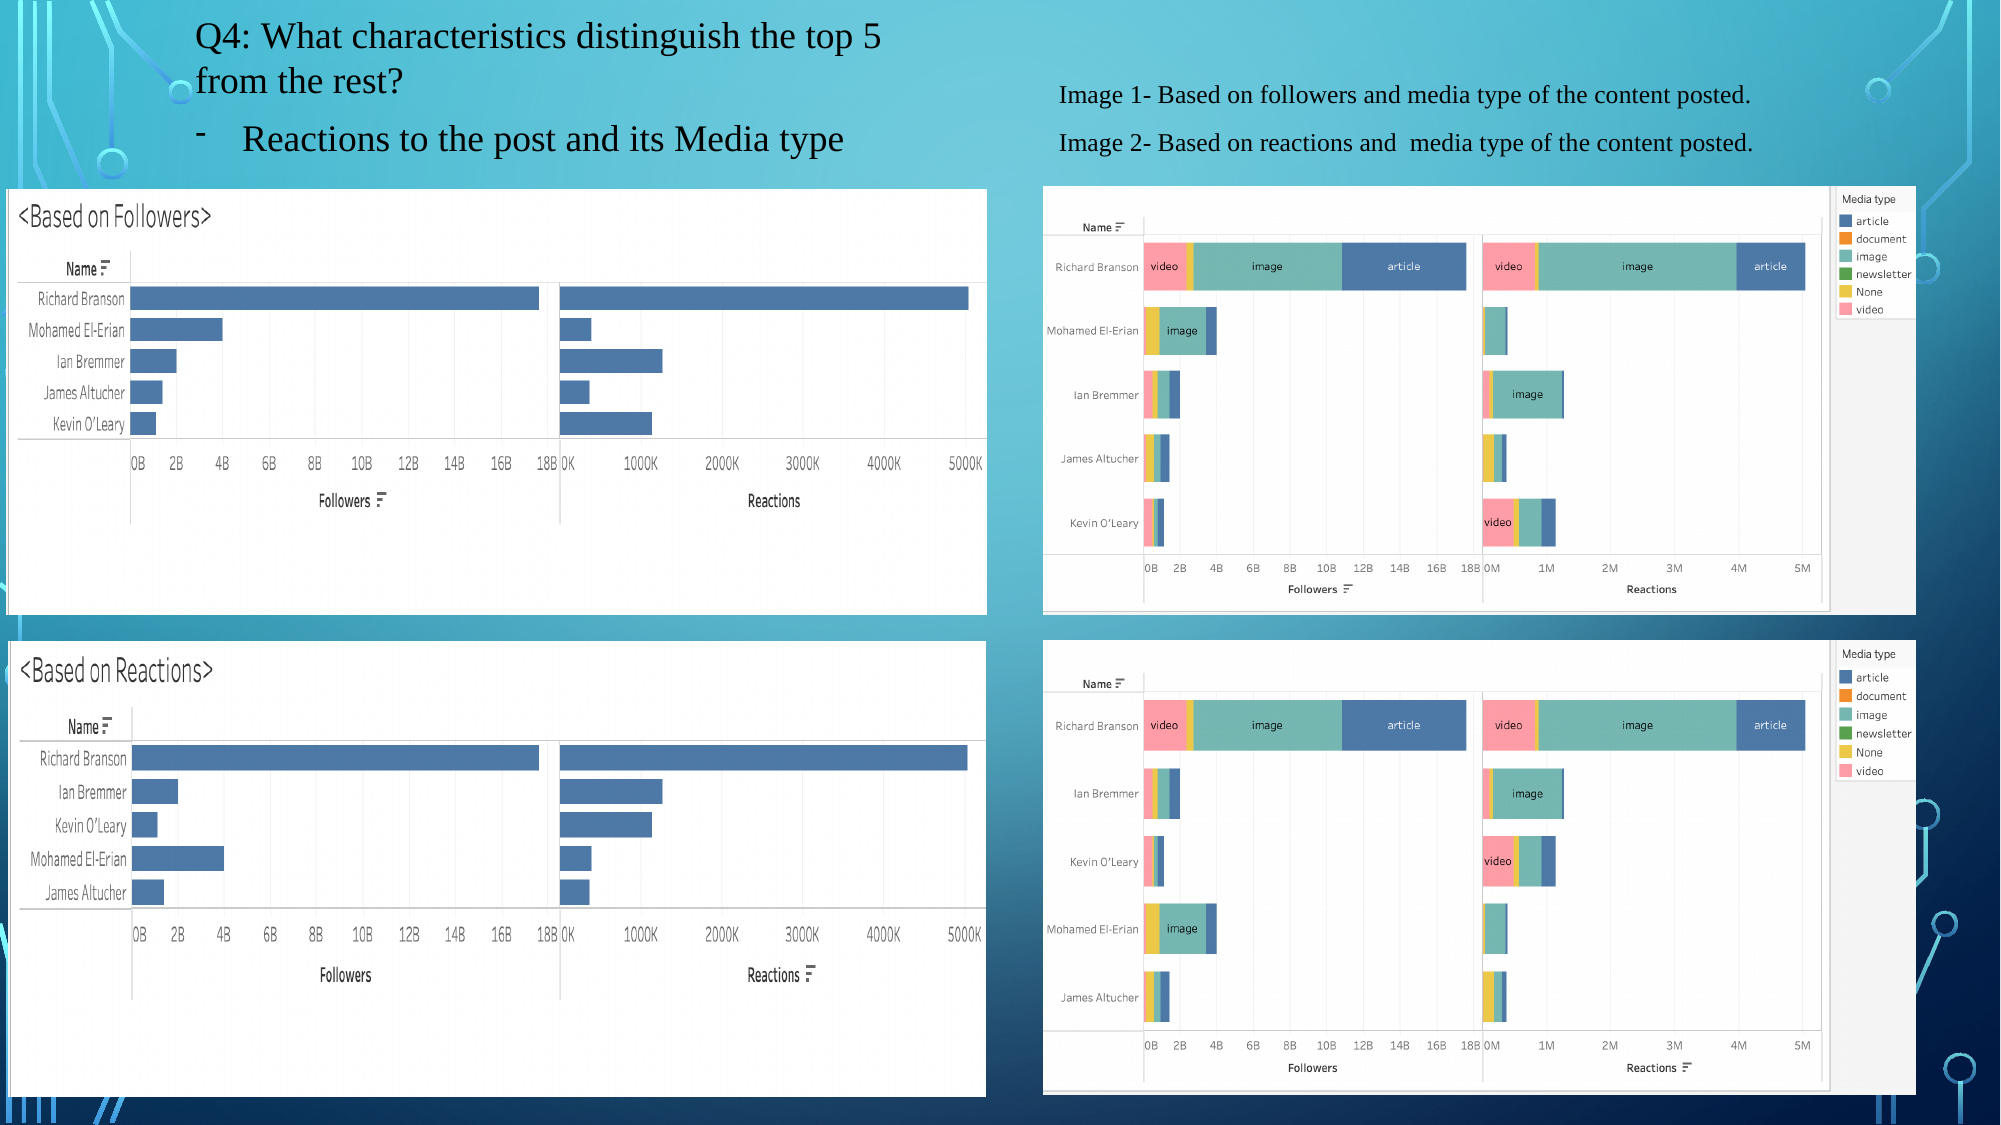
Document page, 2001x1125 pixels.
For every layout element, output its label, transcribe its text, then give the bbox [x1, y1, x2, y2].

picture [1043, 186, 1916, 615]
text_box Q4: What characteristics distinguish the top 5 from the rest? Reactions to the post and its Media type [180, 3, 956, 189]
text_box [114, 189, 1870, 859]
picture [1043, 640, 1916, 1095]
picture [7, 641, 987, 1097]
picture [6, 189, 987, 615]
list Image 1- Based on followers and media type of the content posted. Image 2- Based on reactions and media type of the content posted. [1043, 3, 1916, 186]
